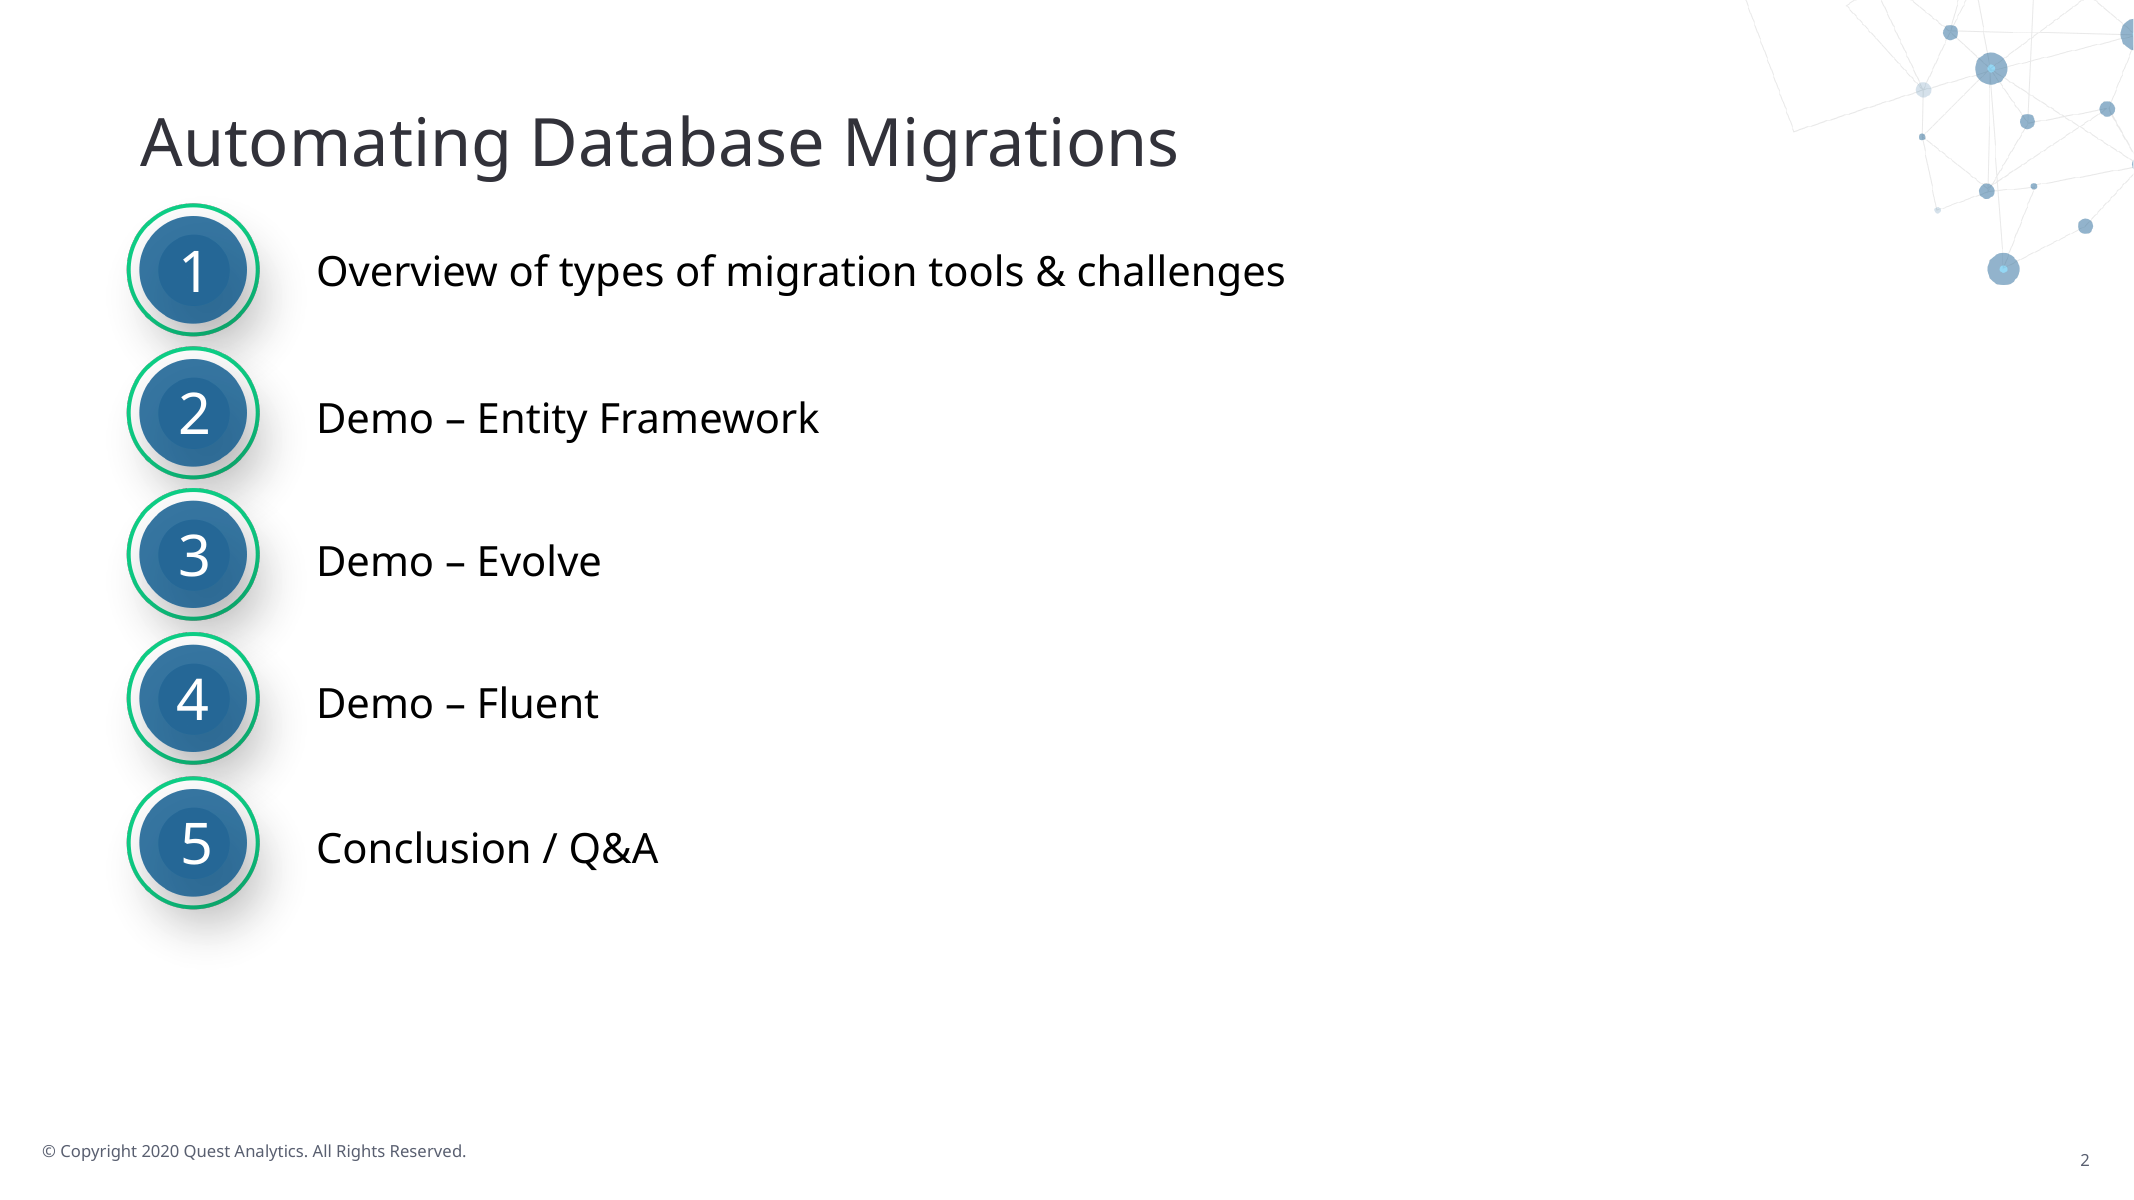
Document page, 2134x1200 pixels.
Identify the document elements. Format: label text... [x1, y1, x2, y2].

list Overview of types of migration tools & challenges [341, 227, 2025, 312]
list Demo – Fluent [341, 659, 2025, 745]
list Conclusion / Q&A [341, 804, 2025, 890]
list Demo – Evolve [341, 516, 2025, 602]
picture [72, 162, 341, 1004]
picture [1691, 0, 2134, 297]
list Demo – Entity Framework [341, 374, 2025, 460]
title Automating Database Migrations [125, 56, 1691, 207]
